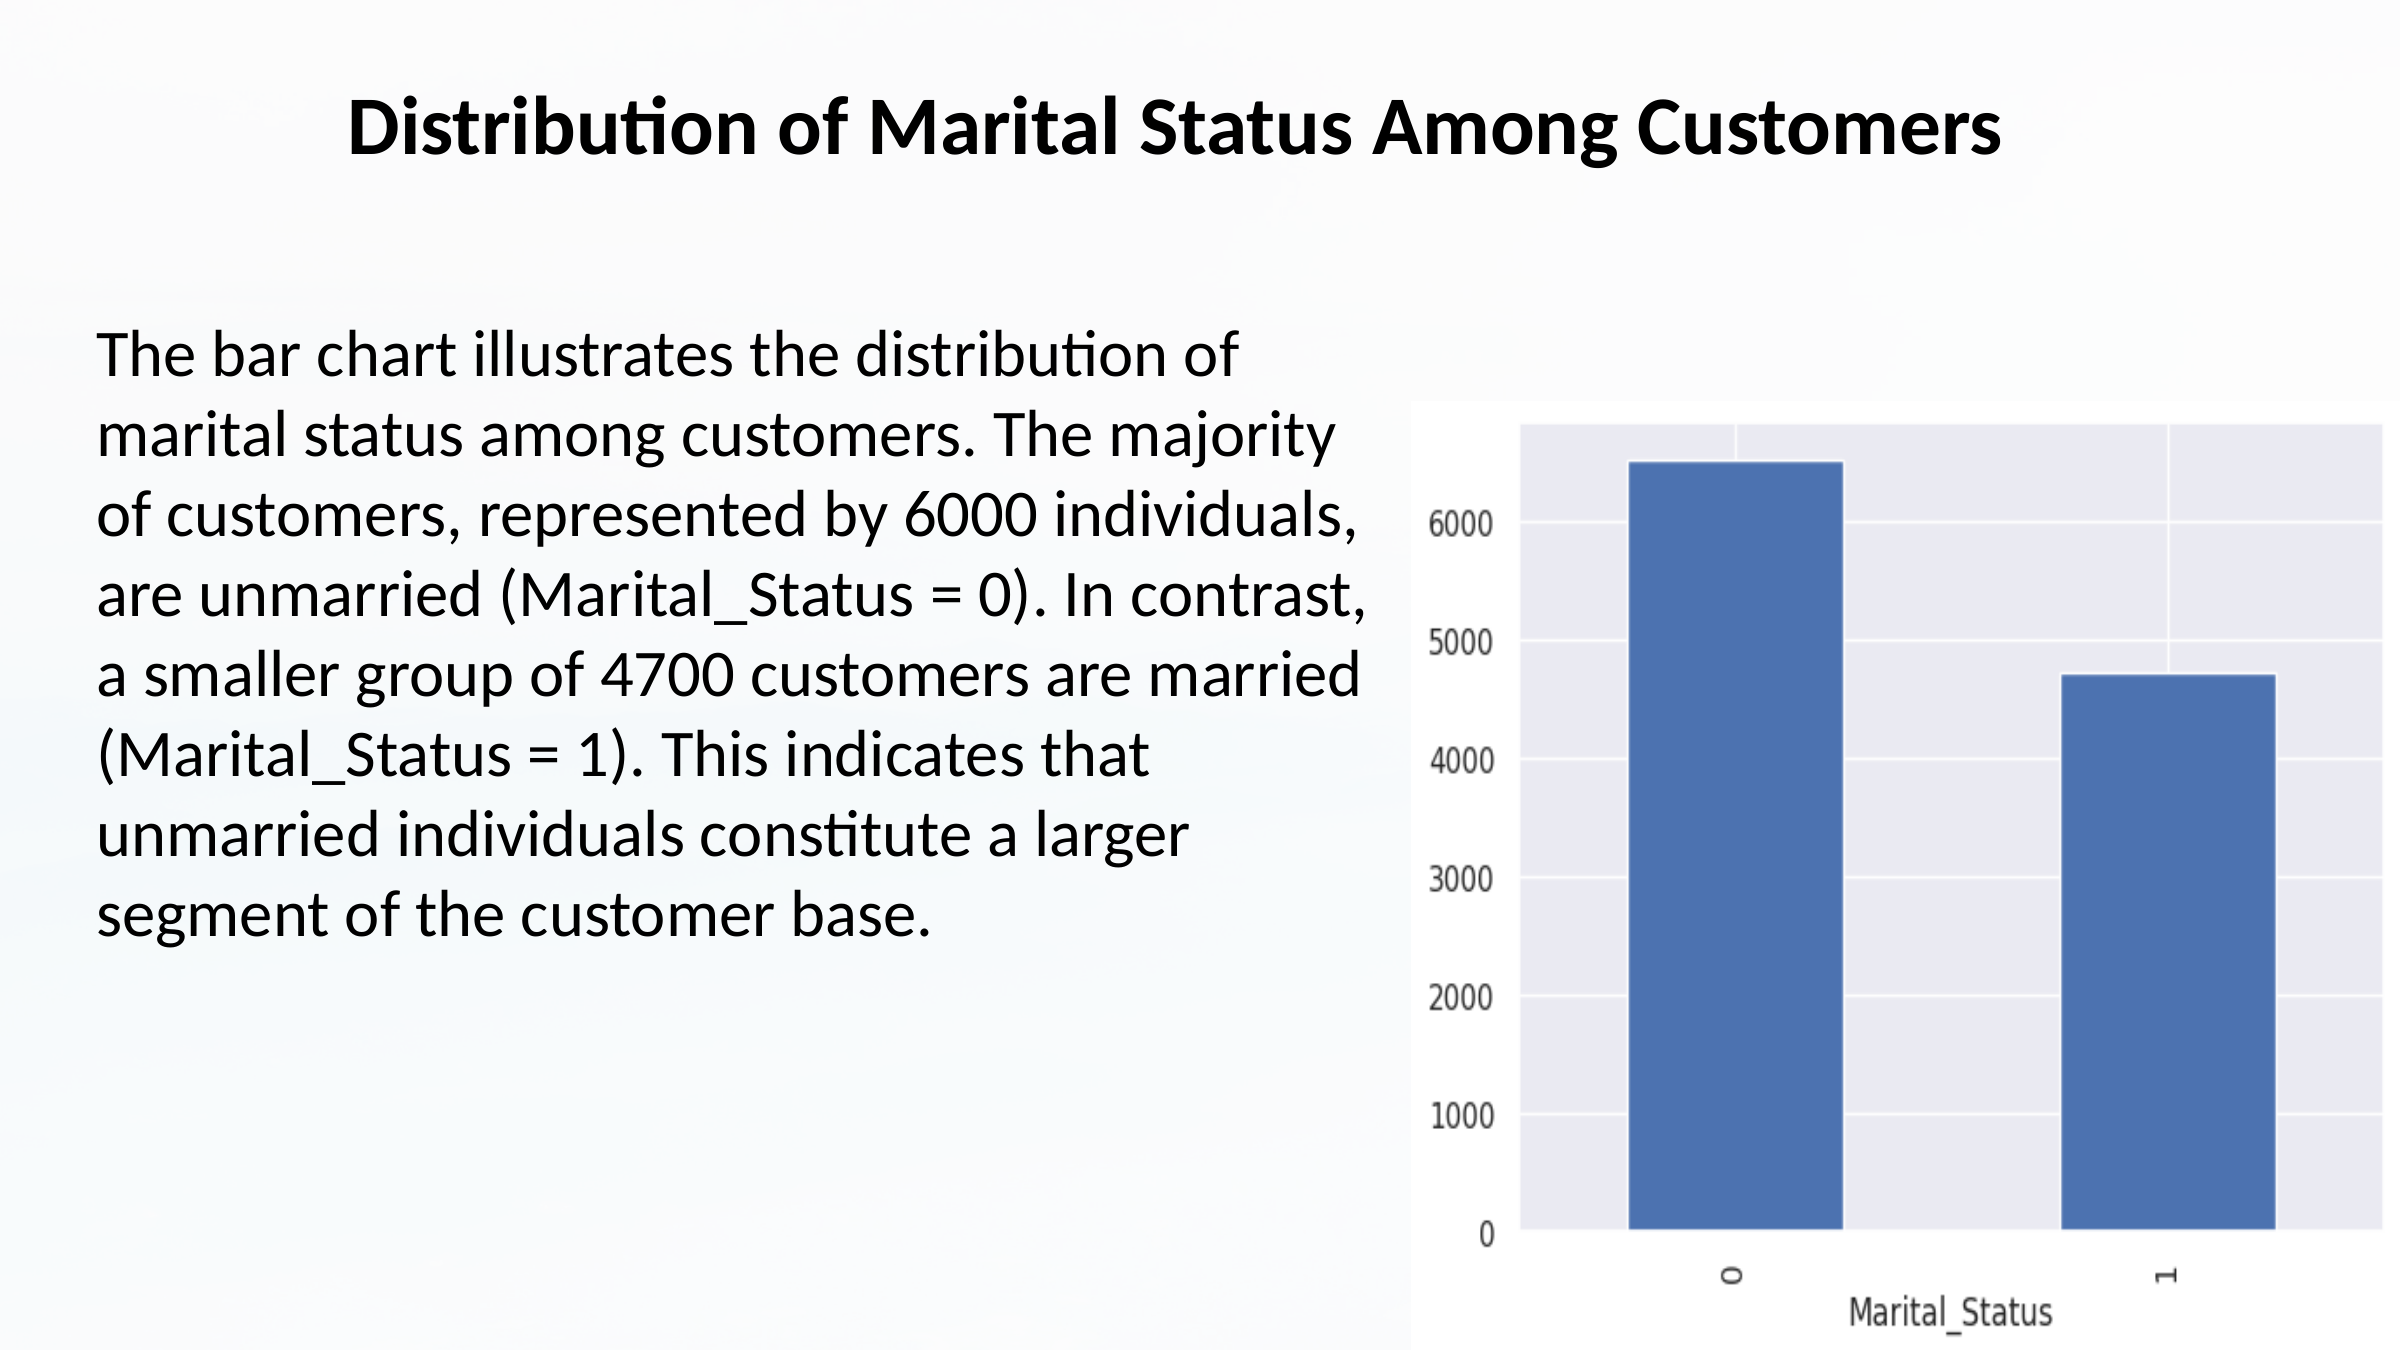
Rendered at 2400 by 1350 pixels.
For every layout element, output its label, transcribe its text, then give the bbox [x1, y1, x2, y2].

picture [1410, 401, 2400, 1350]
text_box Distribution of Marital Status Among Customers [333, 63, 2100, 179]
text_box The bar chart illustrates the distribution of marital status among customers. The majority of customers, represented by 6000 individuals, are unmarried (Marital_Status = 0). In contrast, a smaller group of 4700 customers are married (Marital_Status = 1). This indicates that unmarried individuals constitute a larger segment of the customer base. [81, 302, 1411, 957]
